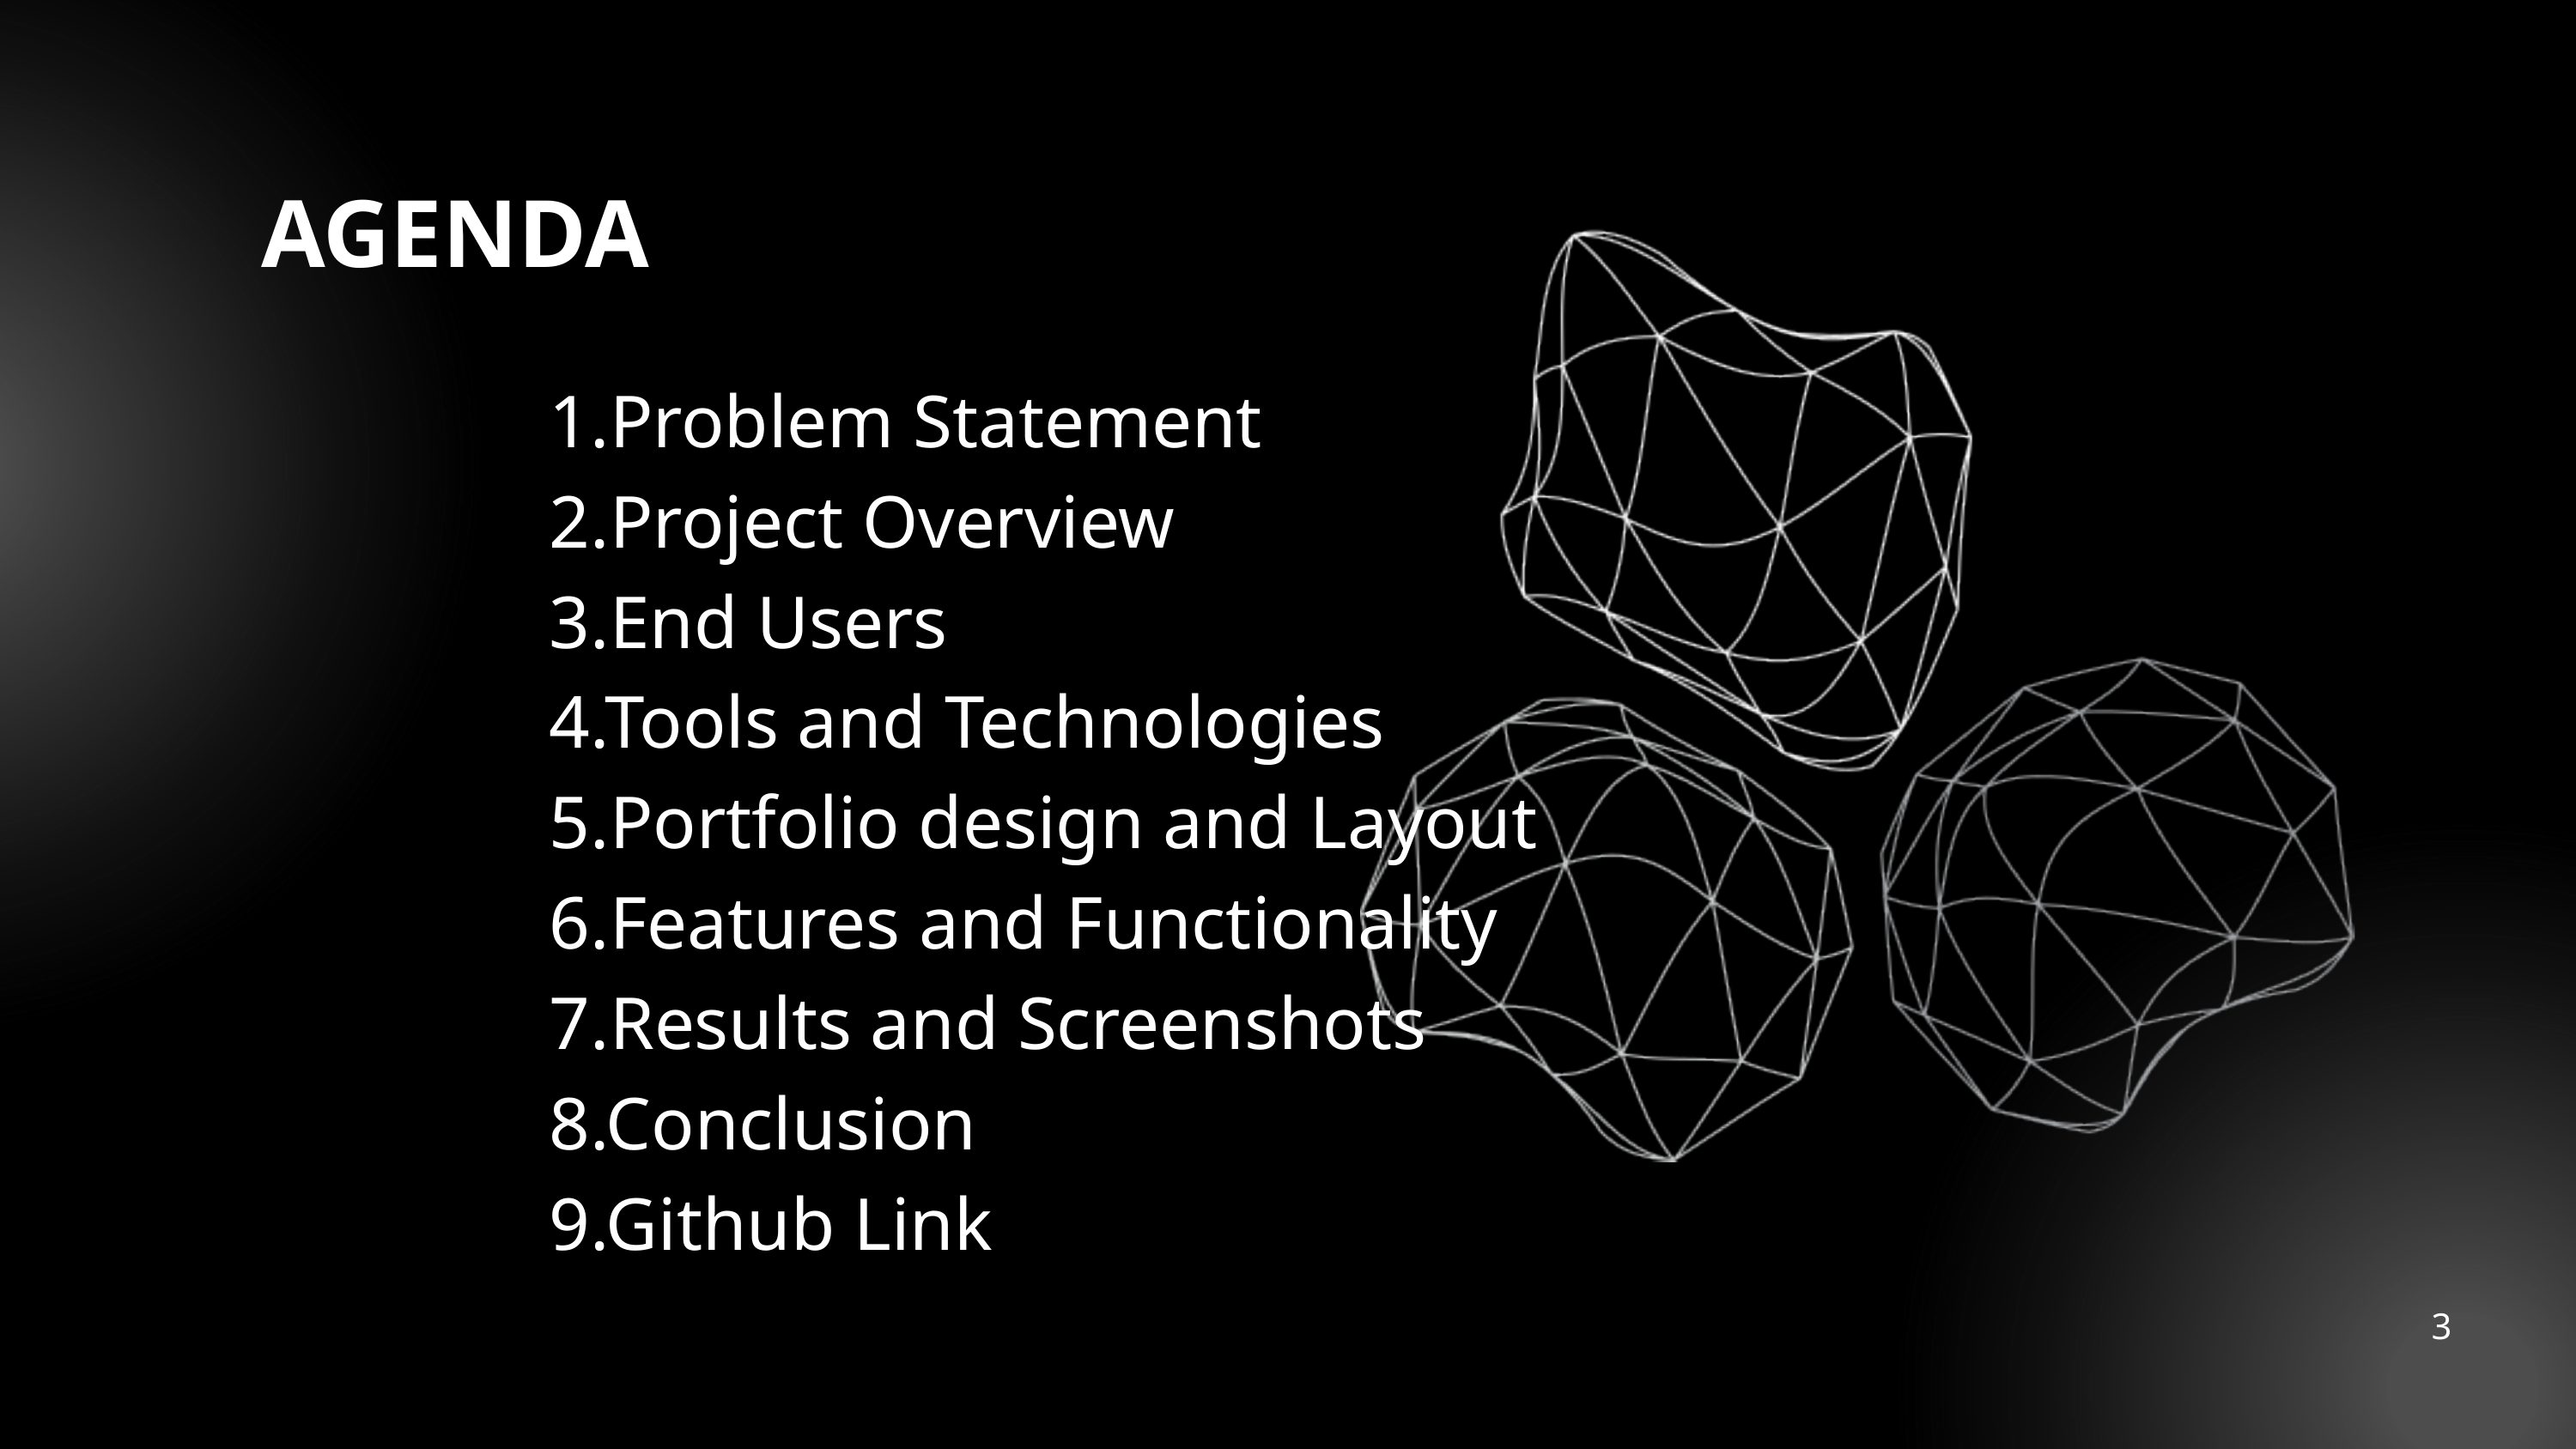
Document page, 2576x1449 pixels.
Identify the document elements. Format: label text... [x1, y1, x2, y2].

text_box 1.Problem Statement 2.Project Overview 3.End Users 4.Tools and Technologies 5.Portfolio design and Layout 6.Features and Functionality 7.Results and Screenshots 8.Conclusion 9.Github Link [550, 361, 1686, 1265]
text_box [1360, 225, 2355, 1162]
text_box [1892, 817, 2576, 1449]
text_box [0, 0, 487, 1037]
text_box AGENDA [257, 155, 653, 287]
text_box 3 [2431, 1296, 2452, 1348]
